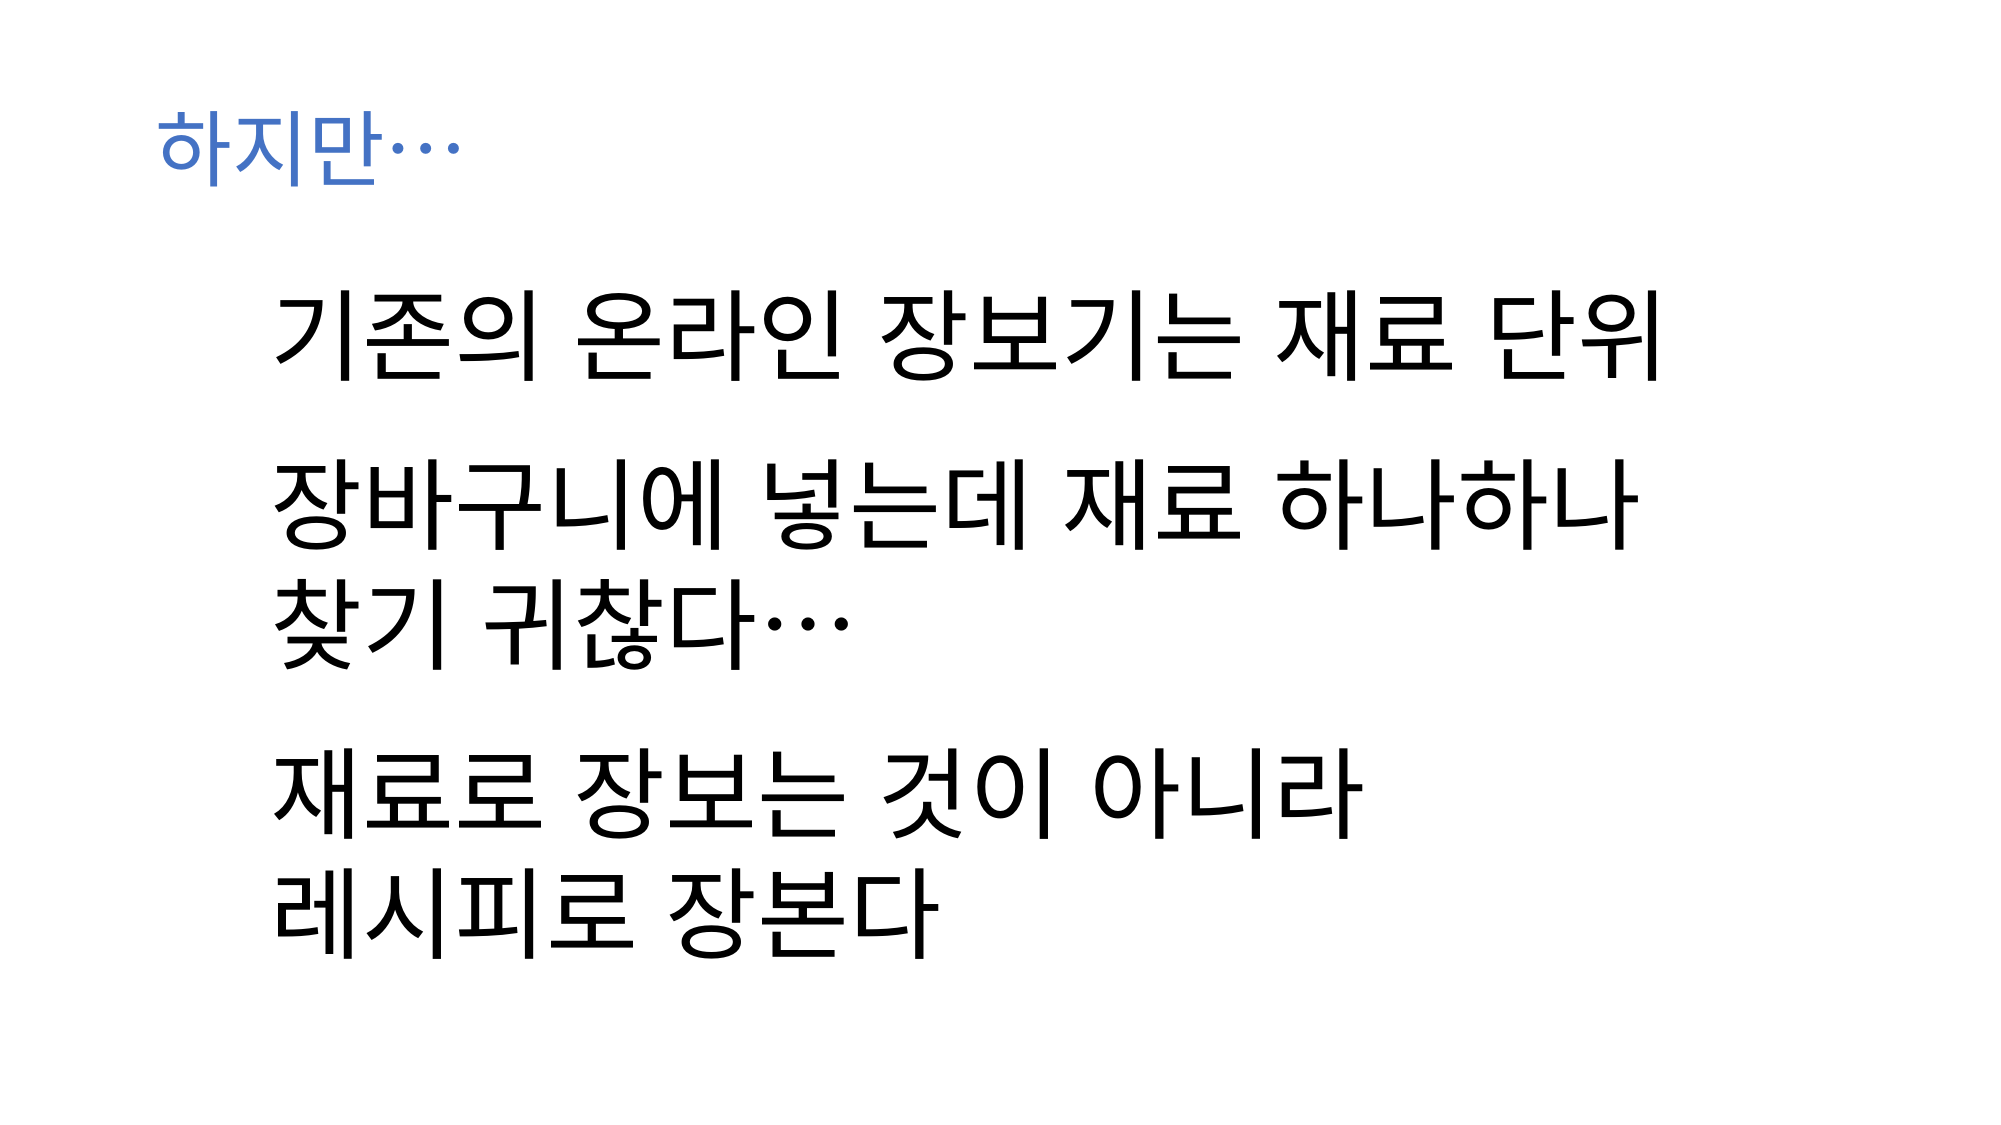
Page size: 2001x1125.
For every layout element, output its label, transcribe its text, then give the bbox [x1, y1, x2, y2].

text_box 장바구니에 넣는데 재료 하나하나 찾기 귀찮다… [255, 434, 1817, 690]
text_box 기존의 온라인 장보기는 재료 단위 [255, 266, 1817, 402]
text_box 재료로 장보는 것이 아니라 레시피로 장본다 [255, 724, 1709, 979]
text_box 하지만… [140, 86, 524, 221]
